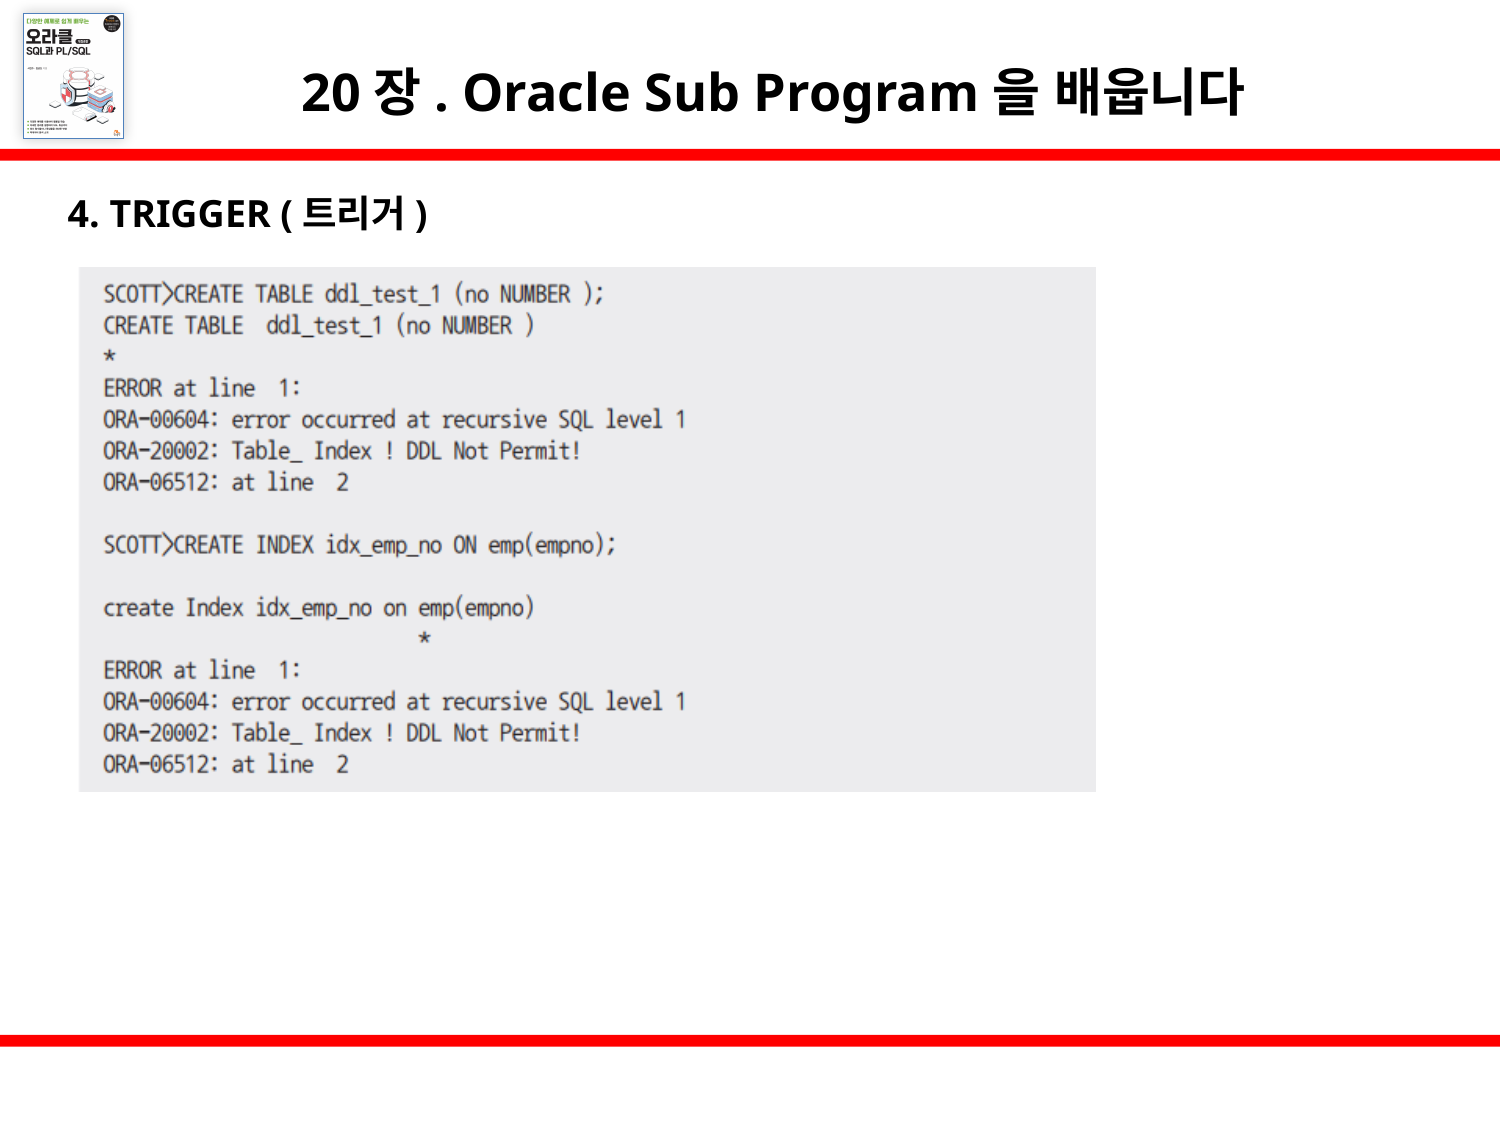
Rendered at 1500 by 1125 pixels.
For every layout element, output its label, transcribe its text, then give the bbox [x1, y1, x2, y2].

text_box 20장. Oracle Sub Program을 배웁니다 [204, 0, 1343, 151]
text_box [0, 147, 1500, 163]
text_box 4. TRIGGER (트리거) [51, 169, 1236, 256]
text_box [0, 1033, 1500, 1049]
picture [76, 267, 1096, 792]
picture [23, 13, 125, 140]
